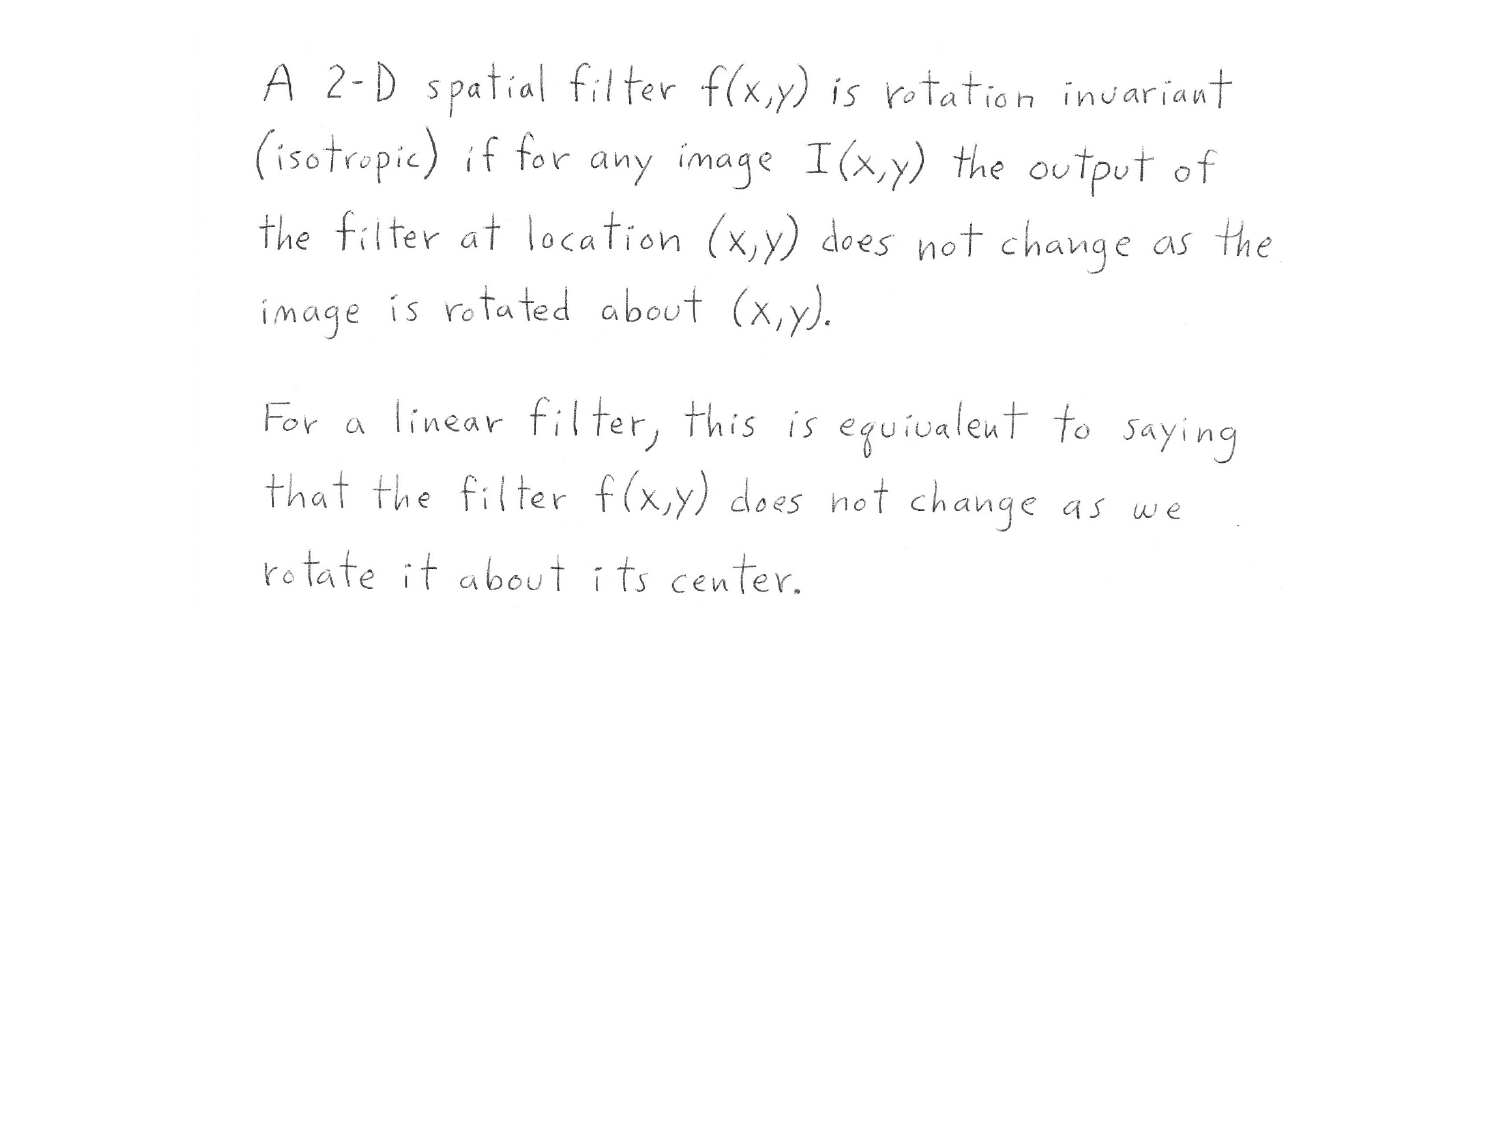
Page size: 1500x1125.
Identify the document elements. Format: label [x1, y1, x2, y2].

picture [197, 29, 1303, 364]
picture [193, 374, 1307, 619]
